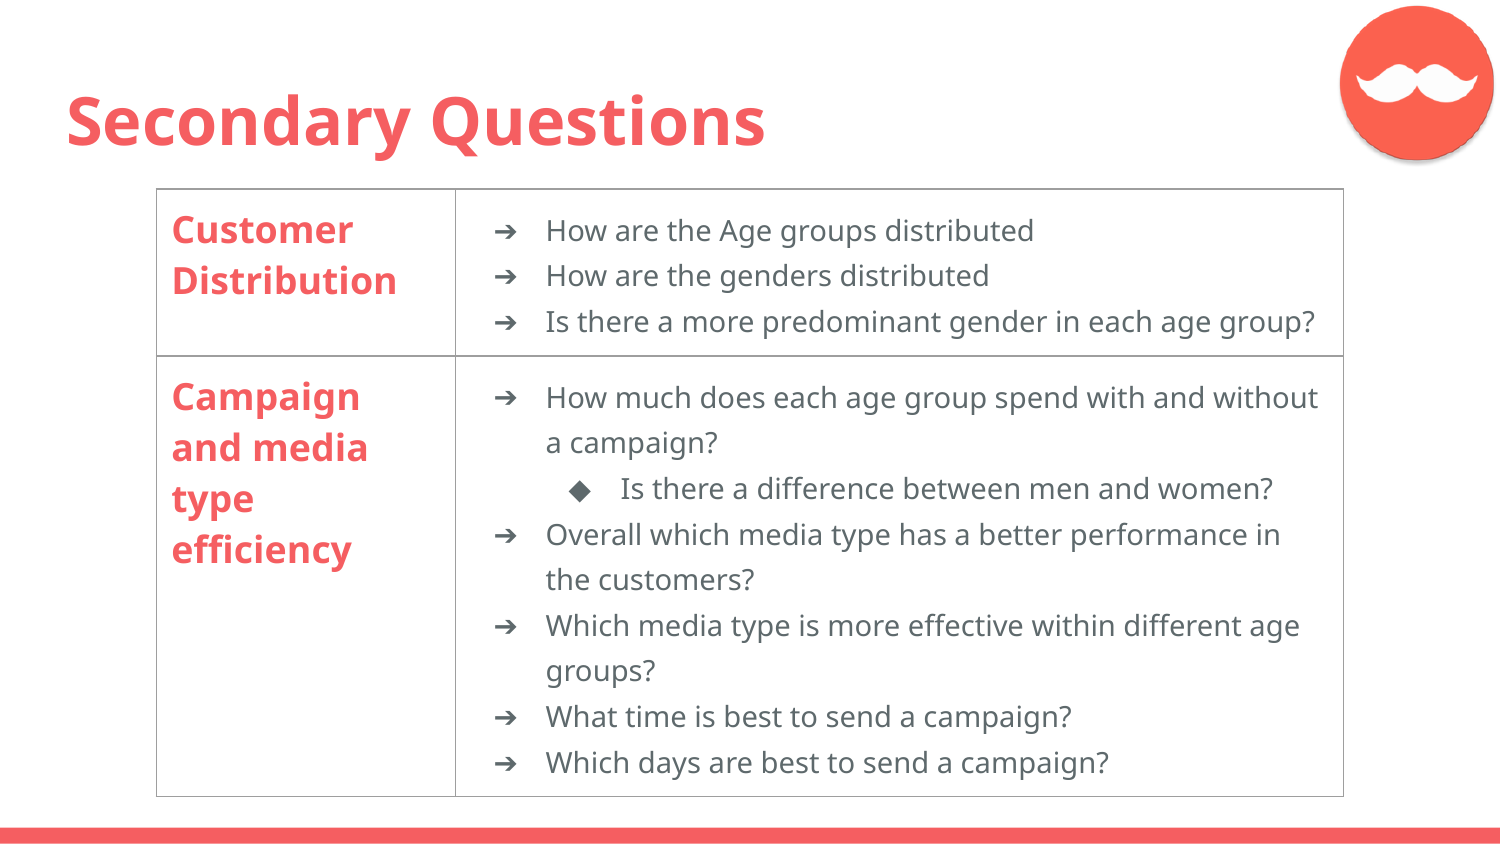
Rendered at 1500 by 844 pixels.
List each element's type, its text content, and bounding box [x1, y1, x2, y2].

picture [1332, 0, 1500, 168]
table_cell Campaign and media type efficiency [157, 357, 455, 796]
title Secondary Questions [51, 64, 1327, 167]
table_header How are the Age groups distributed How are the genders distributed Is there a more predominant gender in each age group? [456, 190, 1343, 355]
table_cell How much does each age group spend with and without a campaign? Is there a difference between men and women? Overall which media type has a better performance in the customers? Which media type is more effective within different age groups? What time is best to send a campaign? Which days are best to send a campaign? [456, 357, 1343, 796]
table_header Customer Distribution [157, 190, 455, 355]
